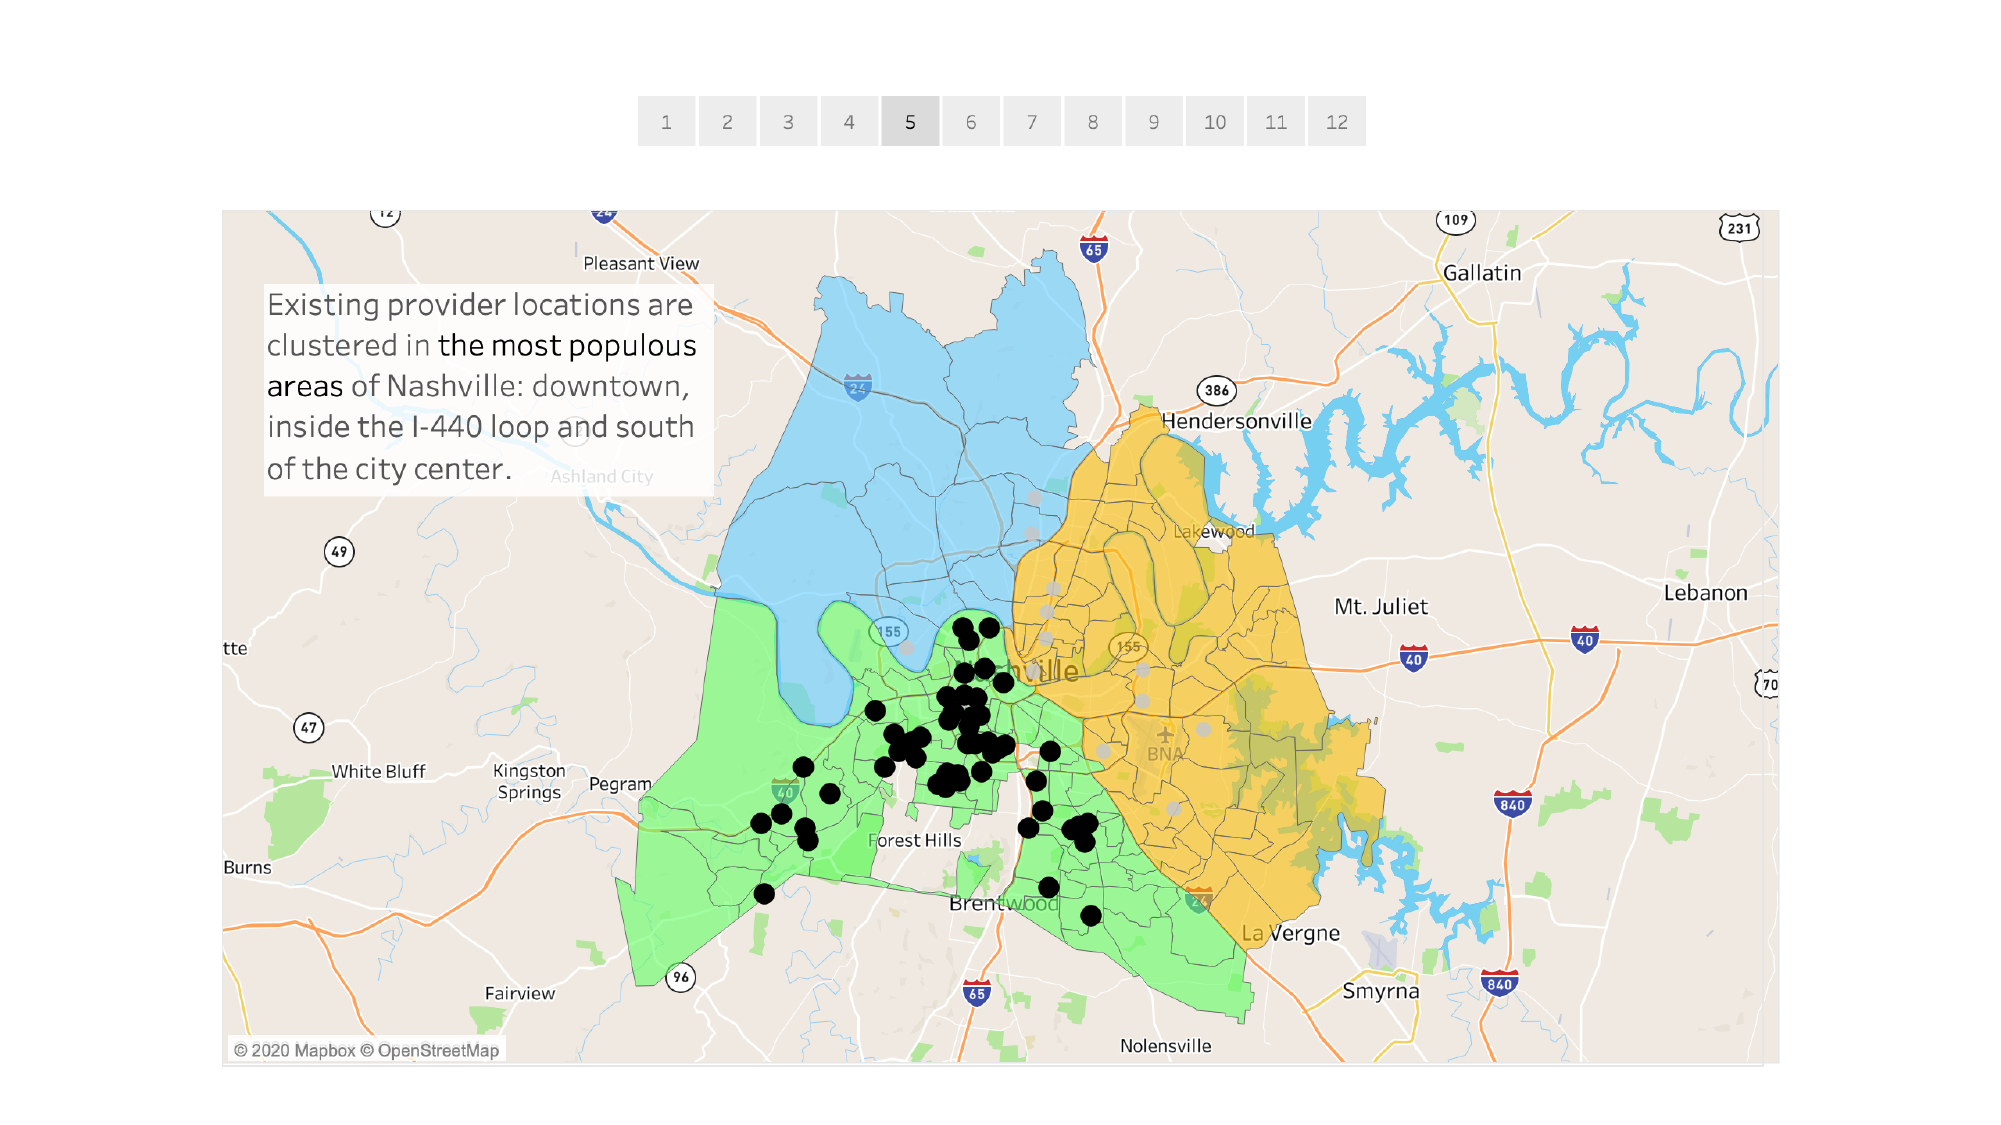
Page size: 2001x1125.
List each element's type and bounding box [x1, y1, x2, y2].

picture [206, 47, 1794, 1078]
